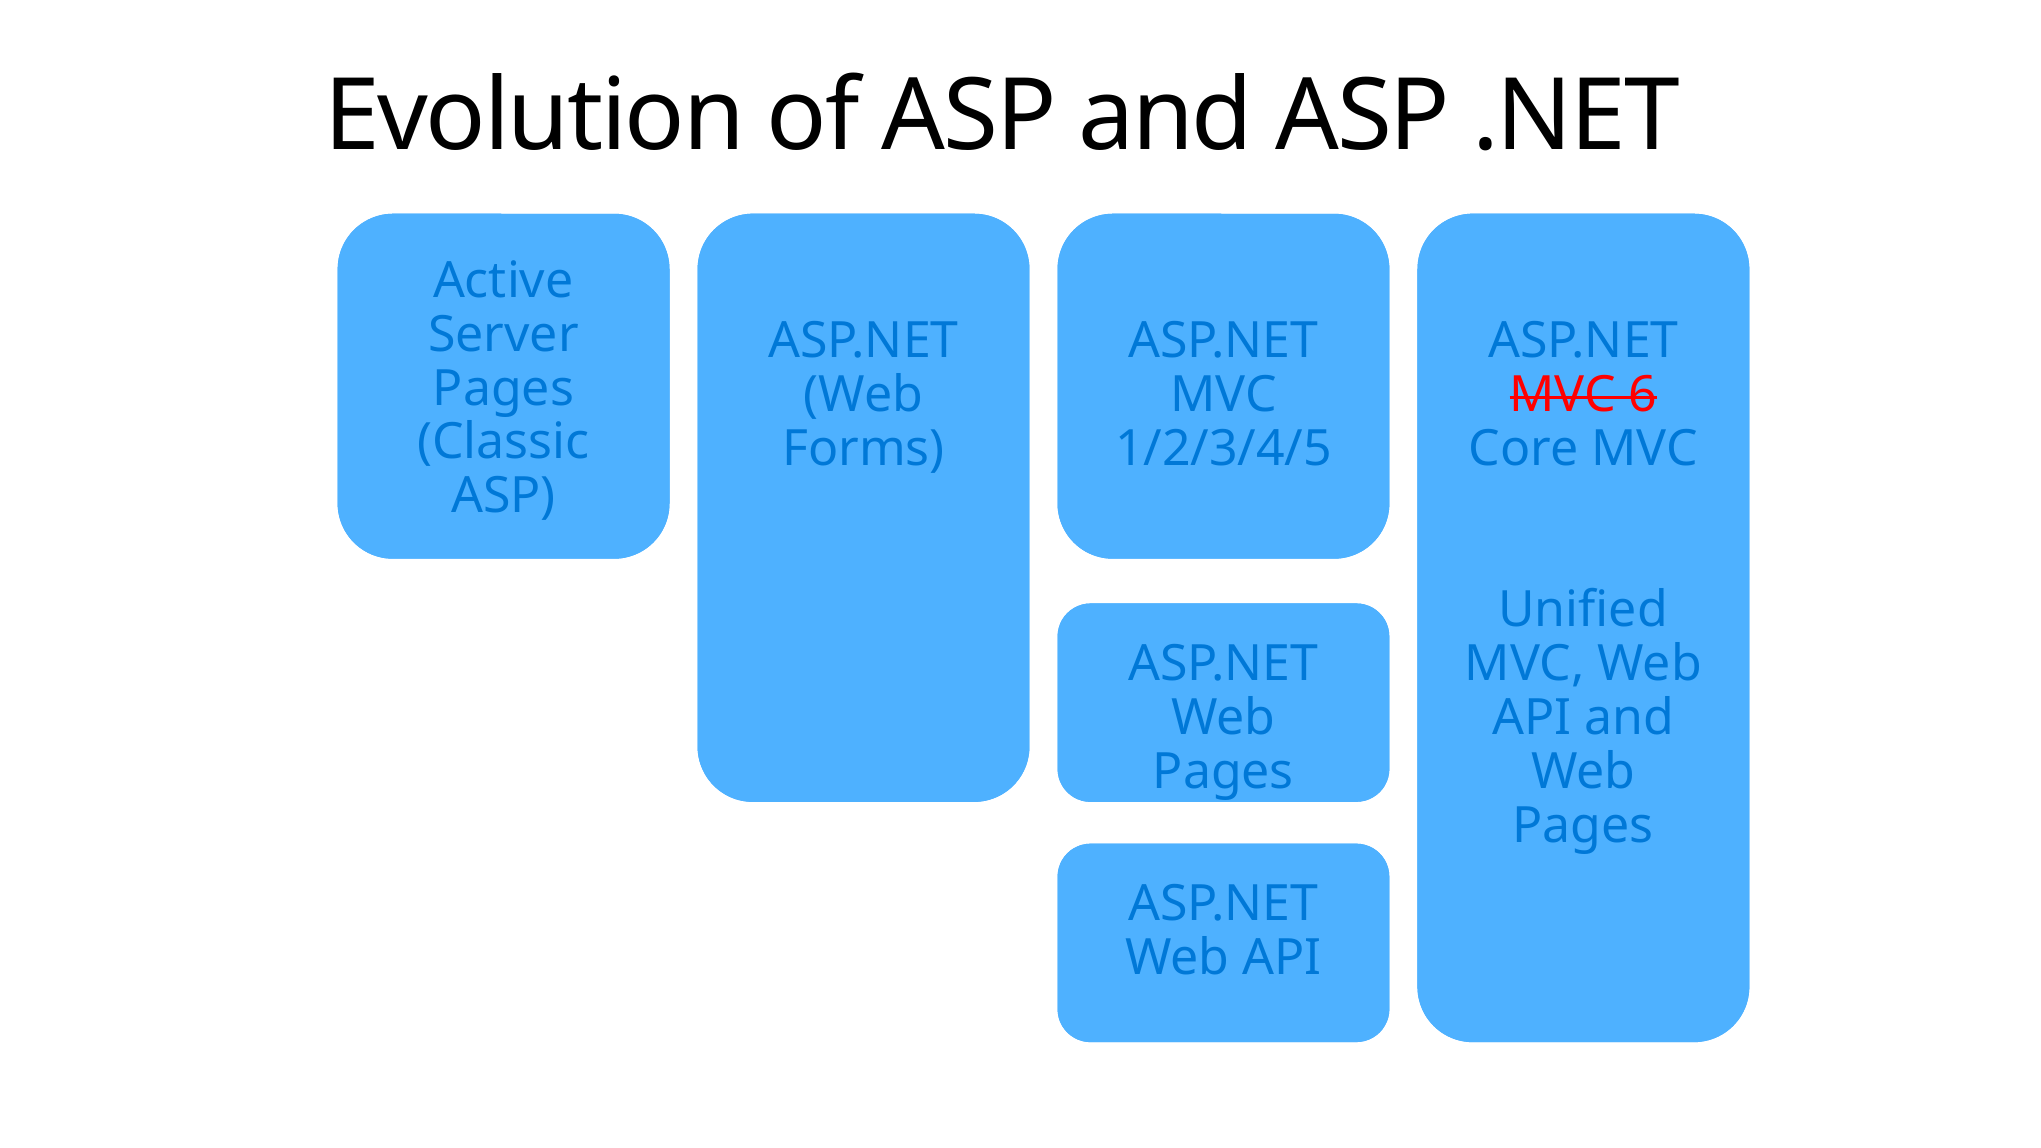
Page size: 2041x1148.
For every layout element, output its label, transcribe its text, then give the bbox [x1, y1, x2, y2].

title Evolution of ASP and ASP .NET [300, 48, 1740, 199]
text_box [337, 213, 1750, 1043]
